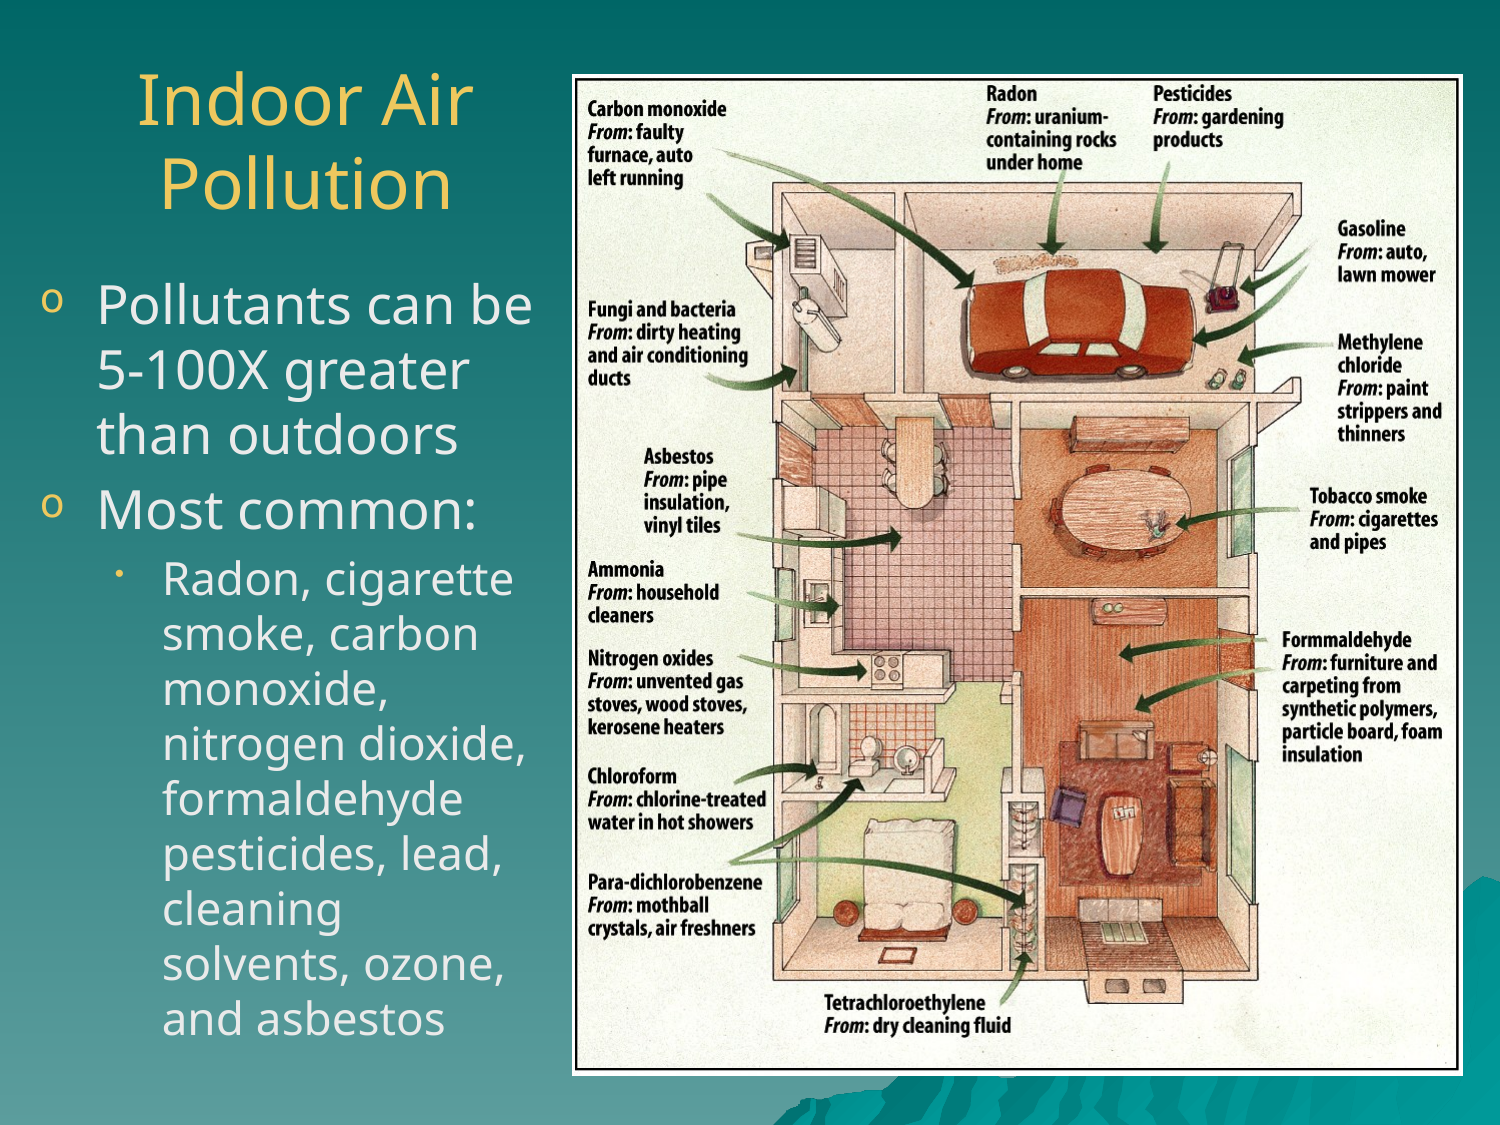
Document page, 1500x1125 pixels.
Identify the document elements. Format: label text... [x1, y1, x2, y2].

picture [572, 74, 1463, 1076]
list Pollutants can be 5-100X greater than outdoors Most common: Radon, cigarette smoke, carbon monoxide, nitrogen dioxide, formaldehyde pesticides, lead, cleaning solvents, ozone, and asbestos [24, 262, 551, 1088]
title Indoor Air Pollution [74, 45, 538, 233]
